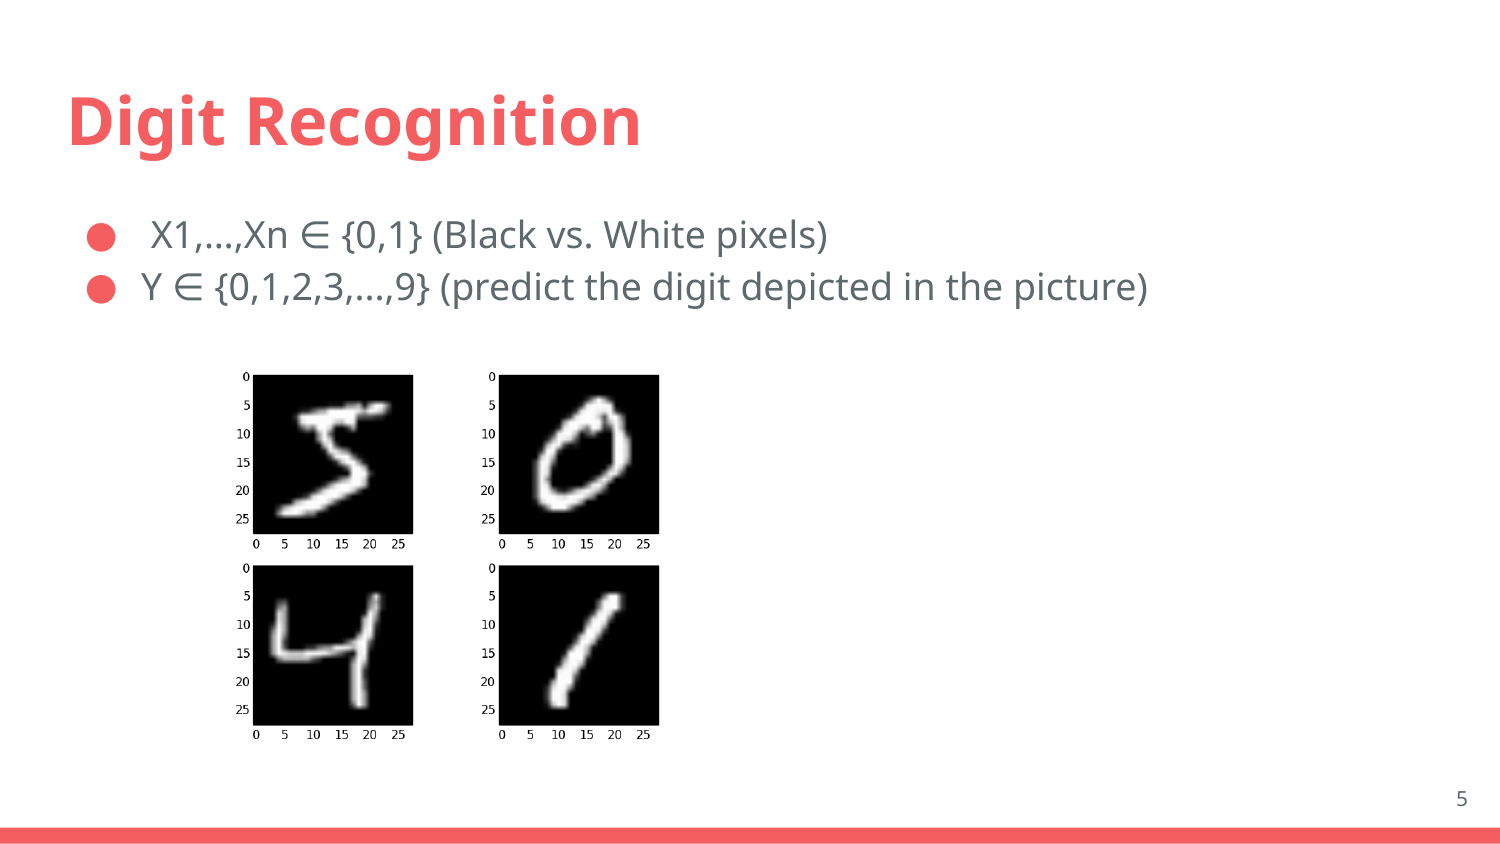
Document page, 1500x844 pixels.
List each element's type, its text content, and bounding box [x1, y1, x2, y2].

picture [157, 330, 738, 769]
list X1,…,Xn ∈ {0,1} (Black vs. White pixels) Y ∈ {0,1,2,3,...,9} (predict the digit depicted in the picture) [51, 189, 1449, 750]
slide_number 5 [1392, 767, 1483, 833]
title Digit Recognition [51, 64, 1449, 167]
